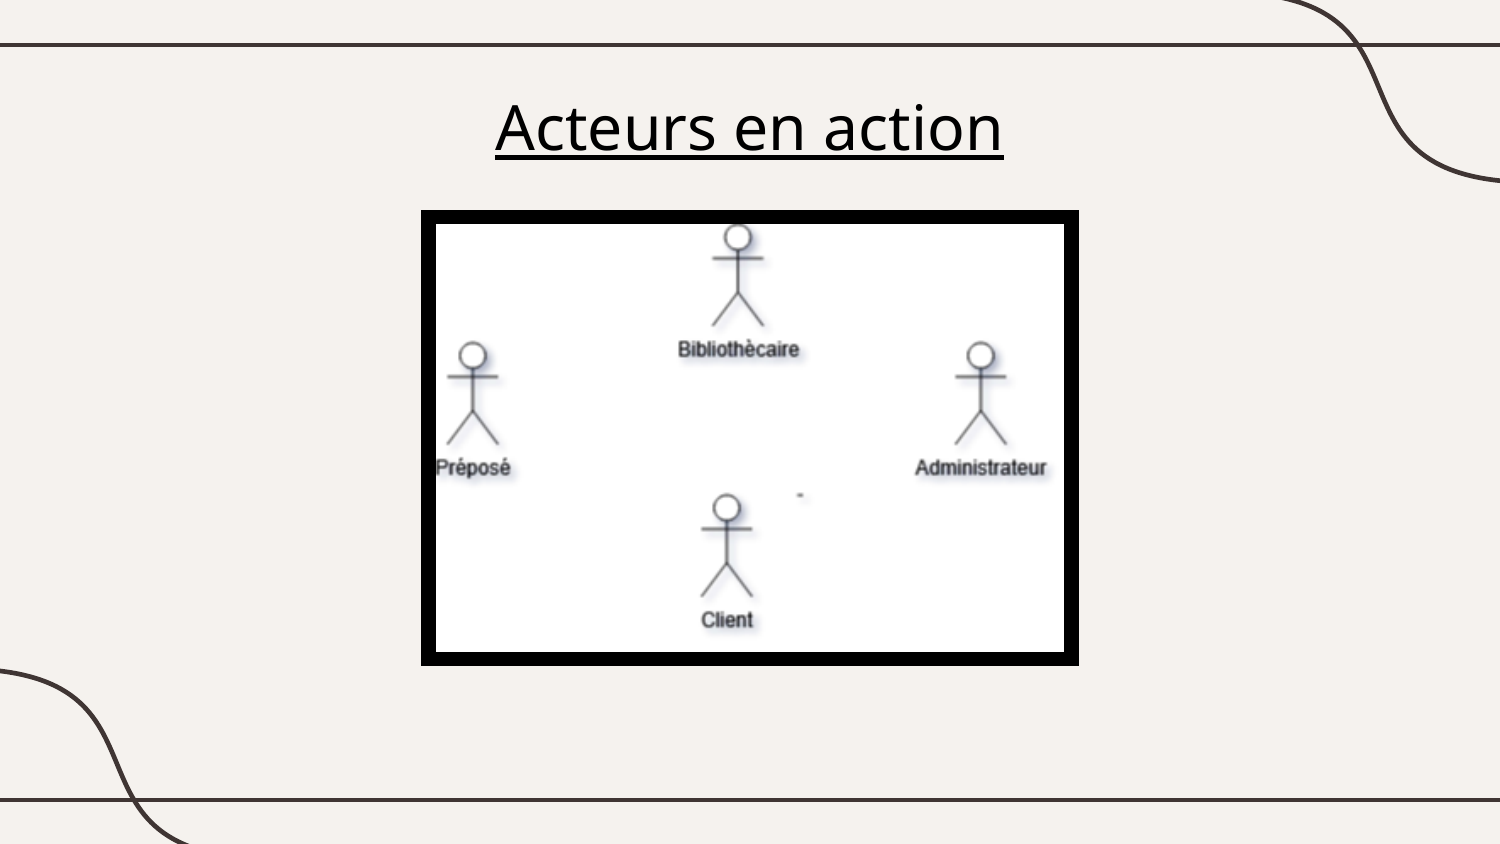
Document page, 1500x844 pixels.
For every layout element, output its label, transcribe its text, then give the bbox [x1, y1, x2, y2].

title Acteurs en action [284, 72, 1216, 167]
picture [435, 223, 1065, 653]
